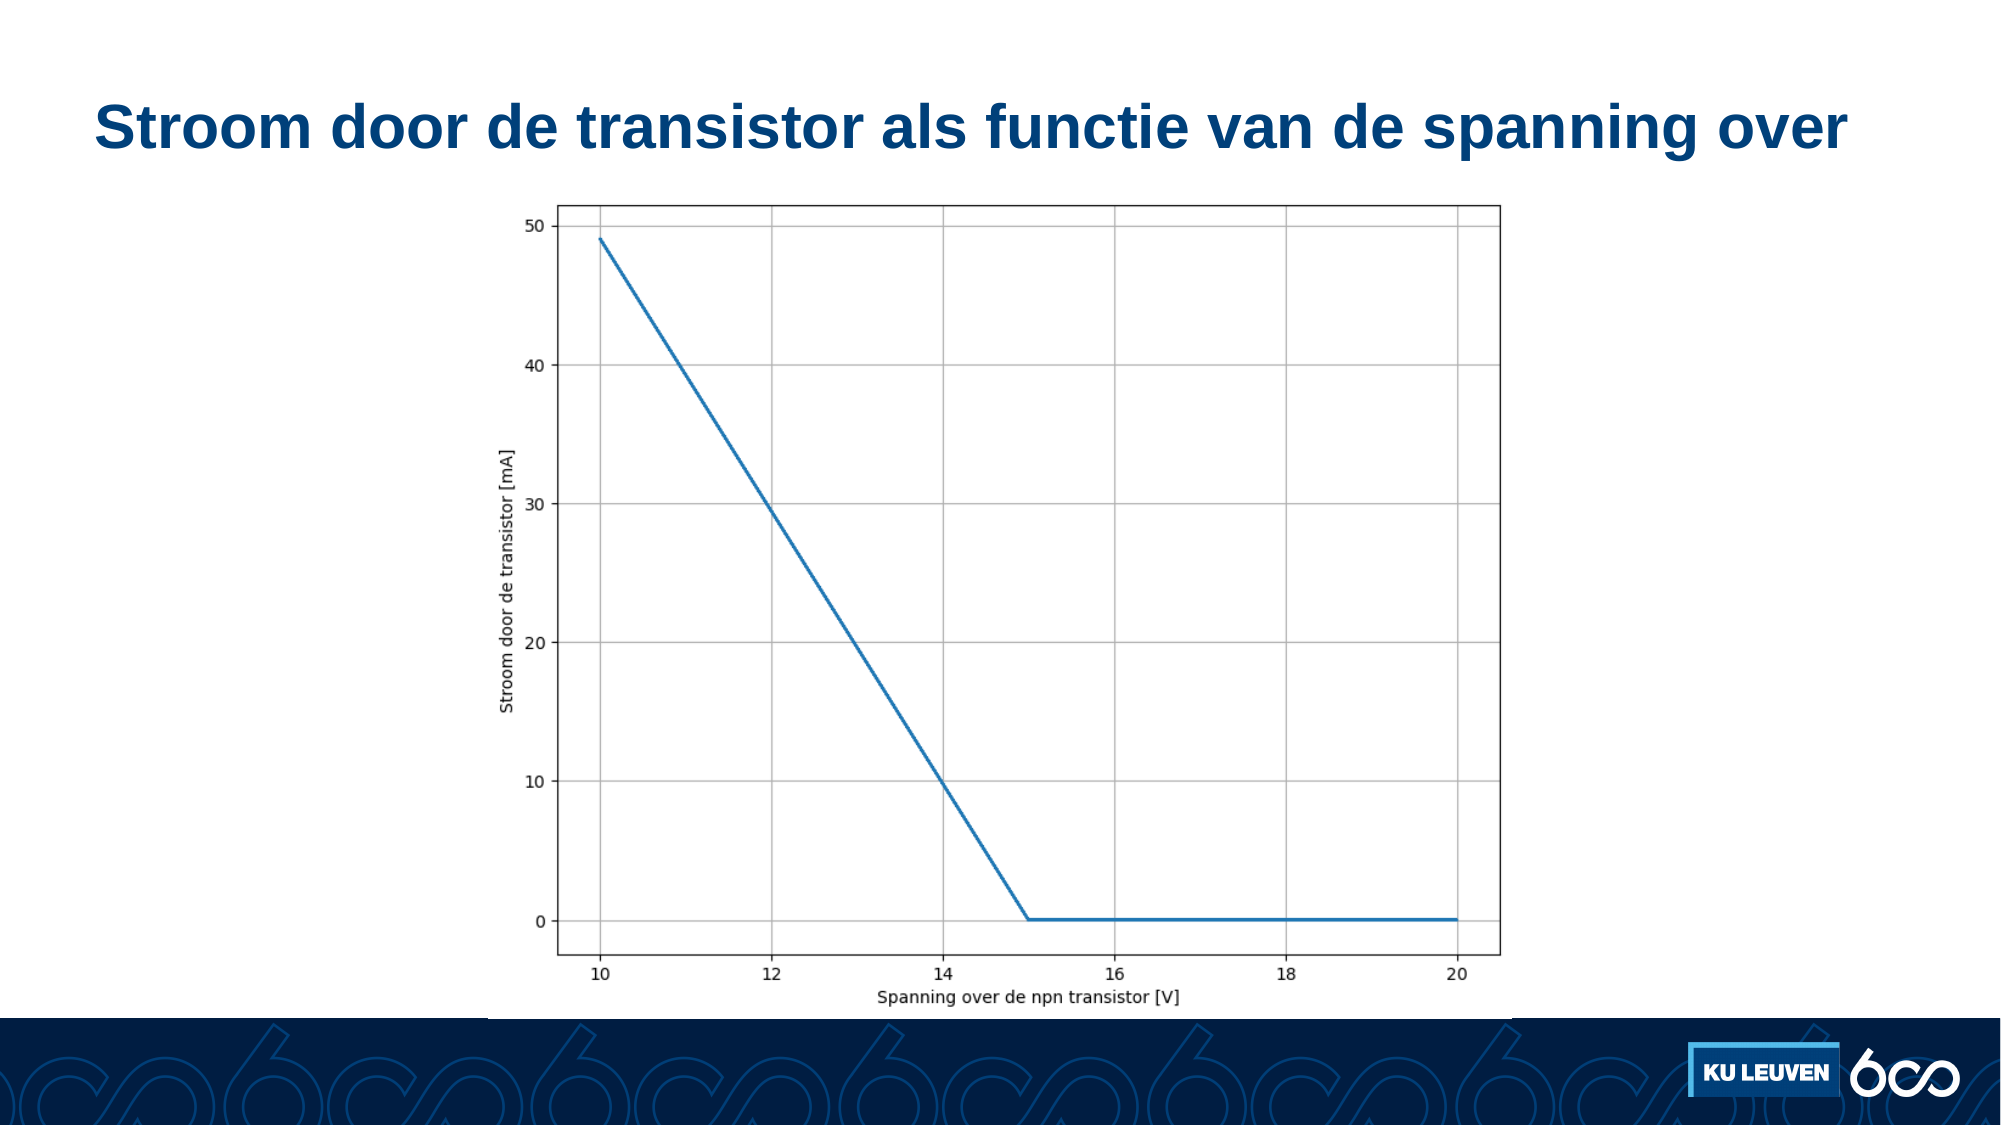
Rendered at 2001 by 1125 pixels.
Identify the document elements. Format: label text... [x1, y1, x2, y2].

picture [0, 193, 2001, 1125]
title Stroom door de transistor als functie van de spanning over [94, 94, 1906, 201]
